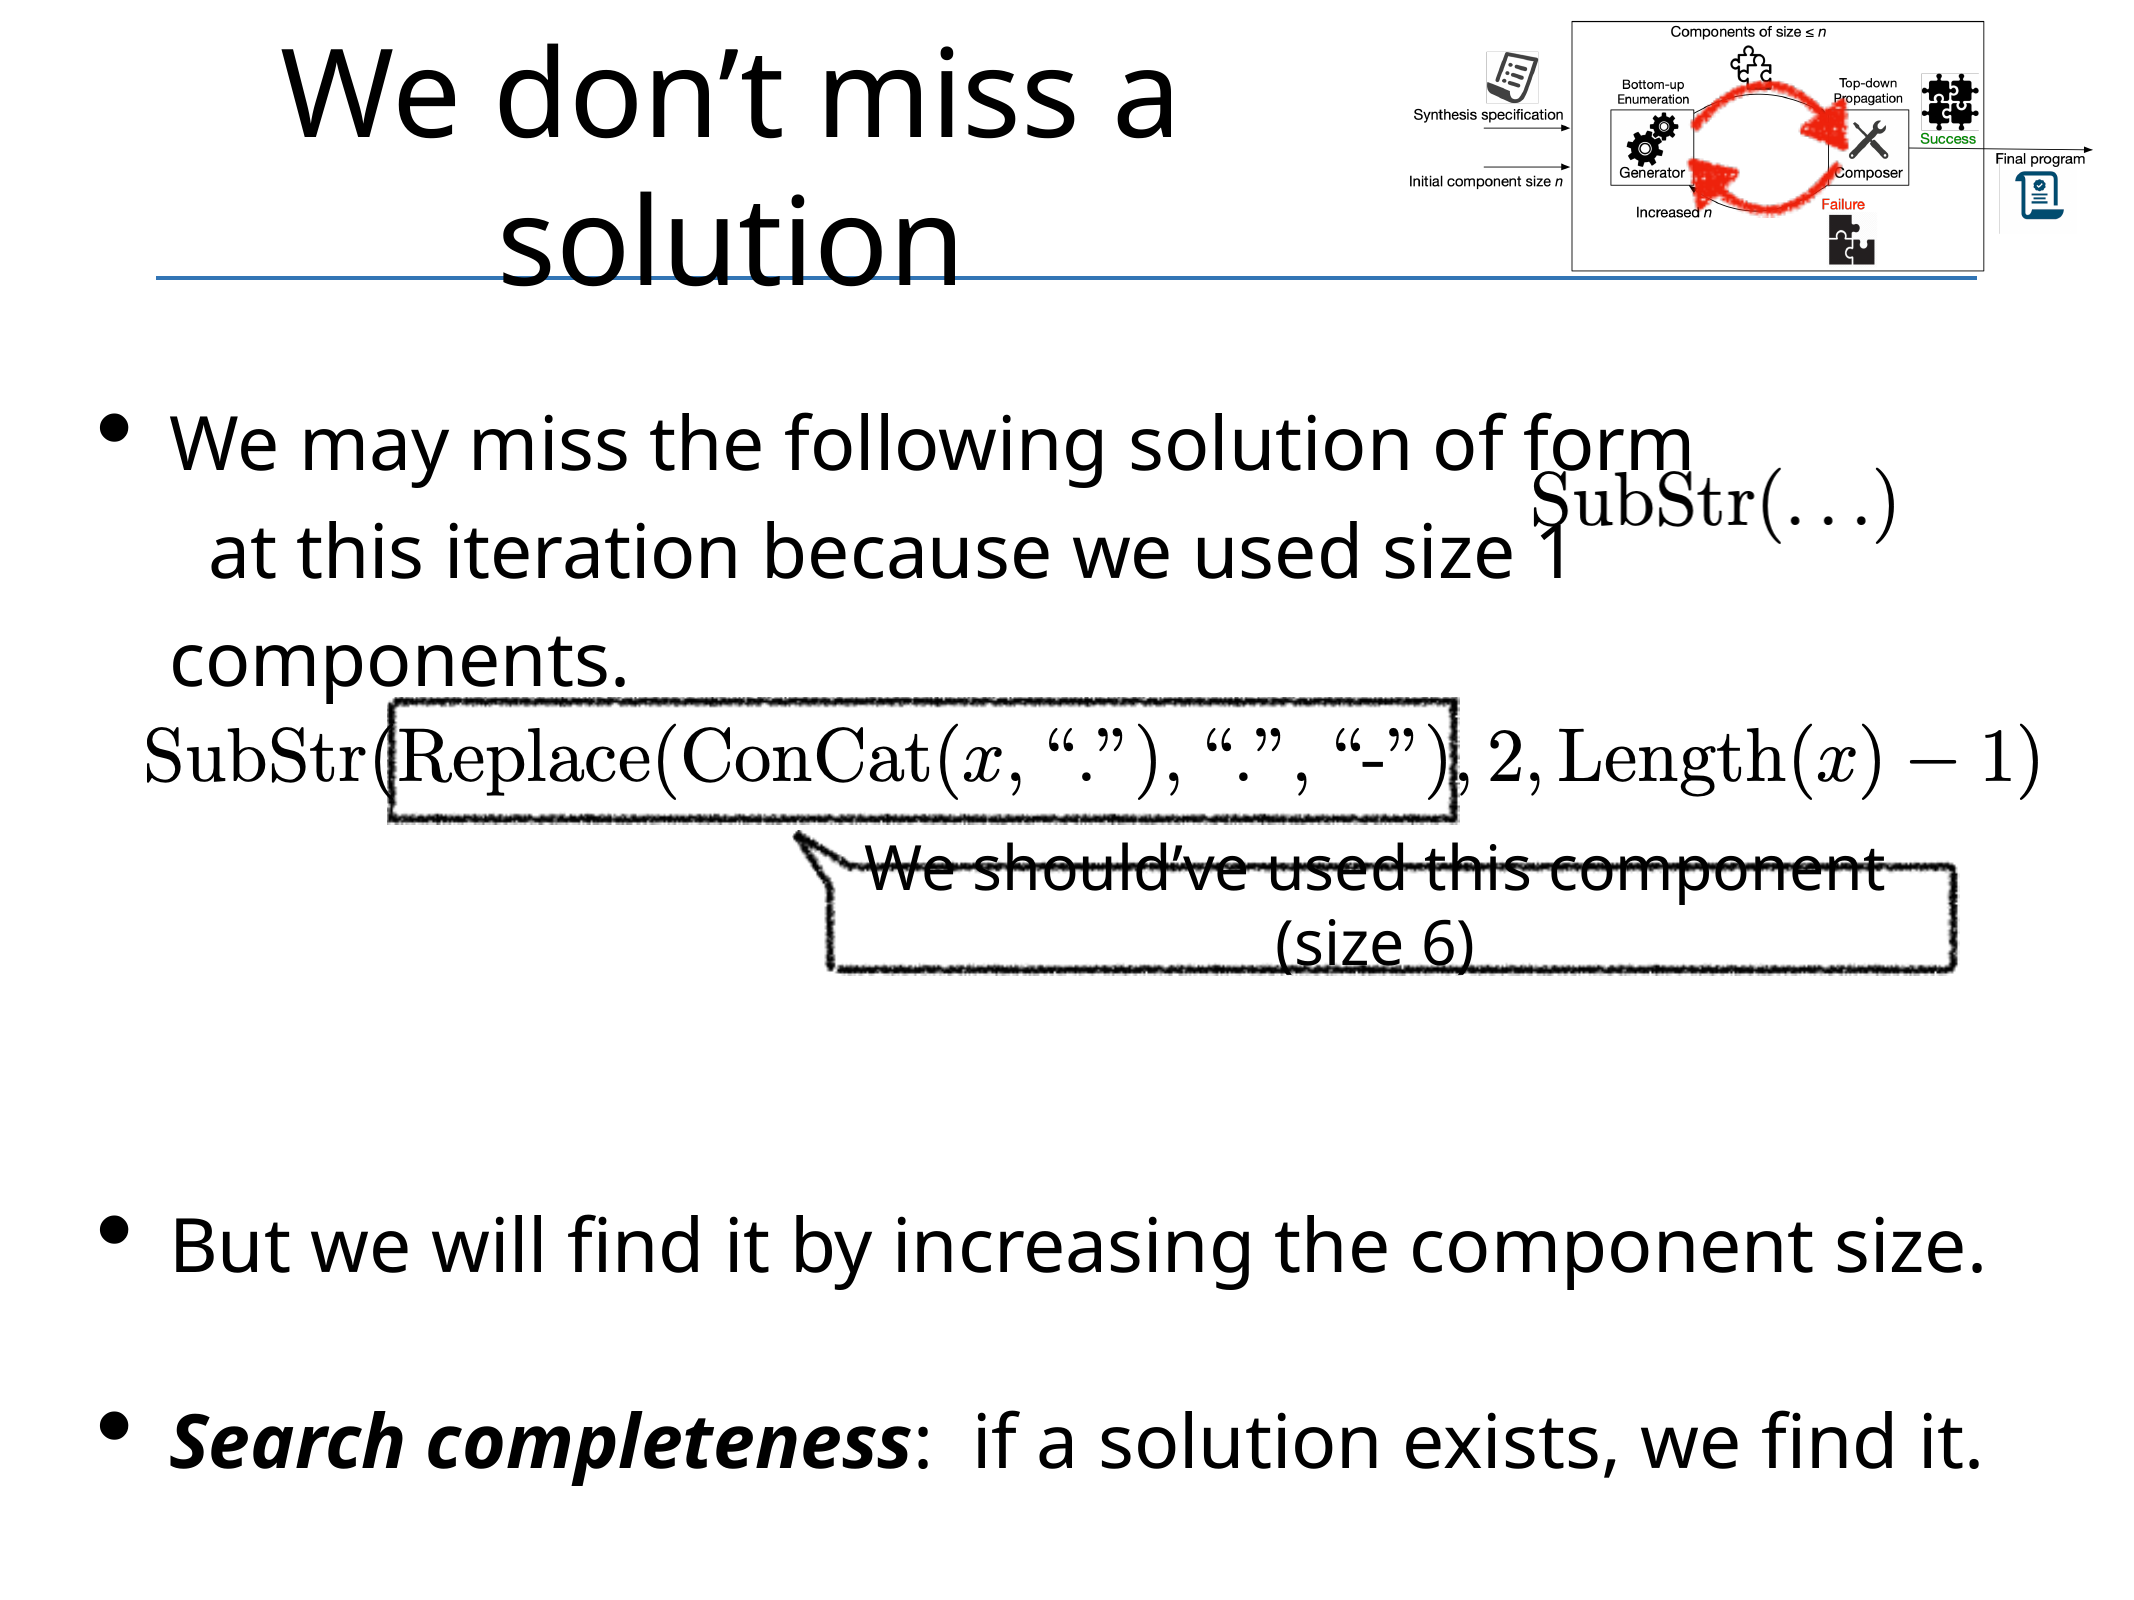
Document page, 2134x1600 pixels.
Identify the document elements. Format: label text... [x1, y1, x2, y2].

picture [1533, 466, 1895, 545]
picture [146, 697, 2039, 825]
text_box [791, 830, 1961, 976]
picture [1398, 11, 2101, 278]
list We may miss the following solution of form at this iteration because we used size 1 components. But we will find it by increasing the component size. Search completeness: if a solution exists, we find it. [87, 337, 2066, 1524]
title We don’t miss a solution [43, 0, 1420, 340]
